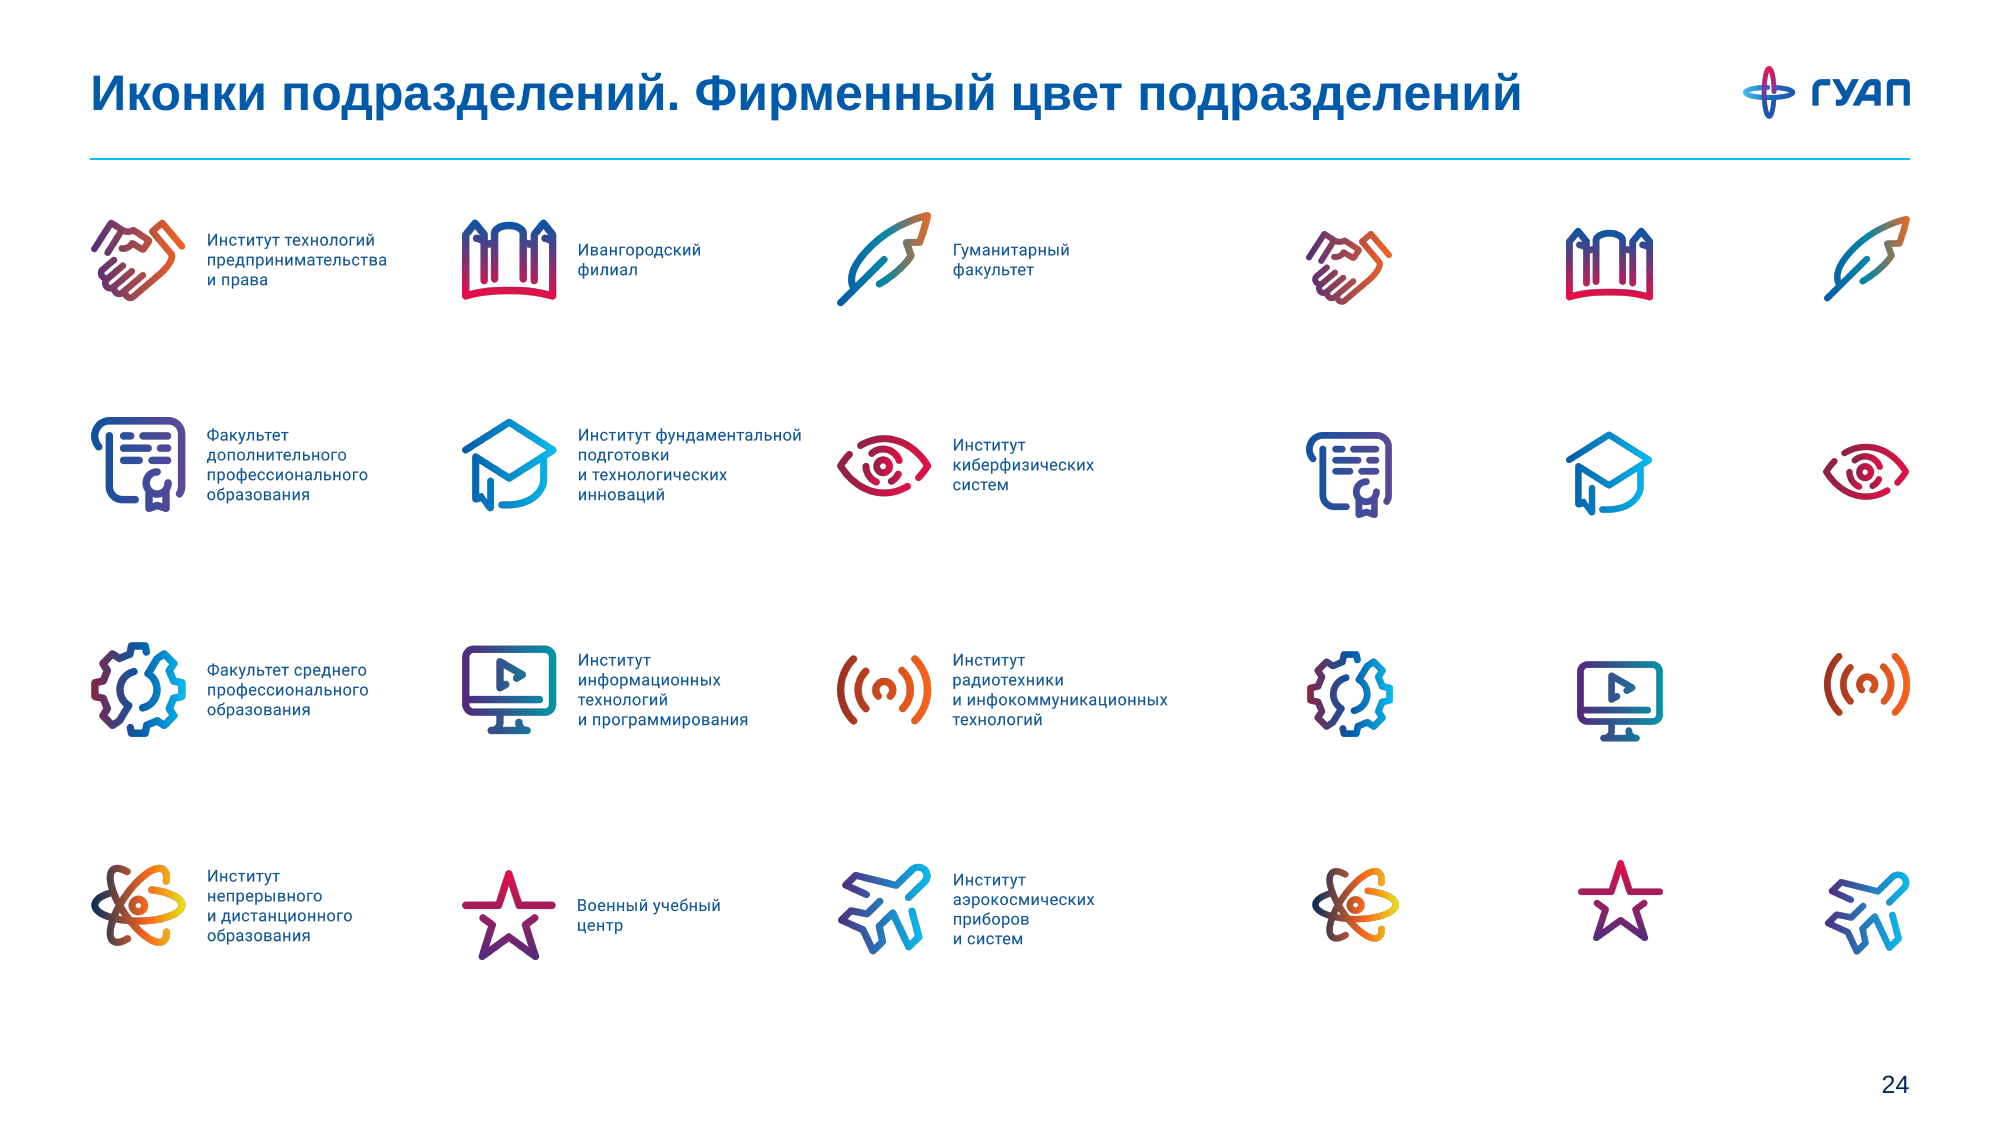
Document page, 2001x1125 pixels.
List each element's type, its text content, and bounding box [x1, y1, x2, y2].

title Иконки подразделений. Фирменный цвет подразделений [90, 66, 1667, 122]
picture [1566, 221, 1653, 307]
picture [1824, 216, 1910, 302]
picture [1743, 66, 1910, 119]
picture [1824, 641, 1910, 727]
picture [1306, 432, 1392, 518]
picture [91, 212, 392, 307]
picture [837, 212, 1070, 307]
picture [1577, 658, 1663, 744]
picture [837, 417, 1099, 512]
picture [1578, 860, 1663, 942]
picture [1566, 430, 1652, 516]
picture [837, 862, 1097, 957]
picture [462, 417, 804, 512]
picture [1307, 651, 1393, 737]
picture [462, 642, 749, 737]
picture [462, 870, 721, 960]
picture [837, 642, 1170, 737]
picture [91, 417, 368, 512]
picture [91, 858, 353, 953]
picture [462, 212, 702, 307]
picture [1824, 870, 1910, 957]
picture [1312, 862, 1399, 948]
picture [91, 642, 371, 737]
picture [1822, 427, 1909, 514]
picture [1306, 224, 1392, 310]
